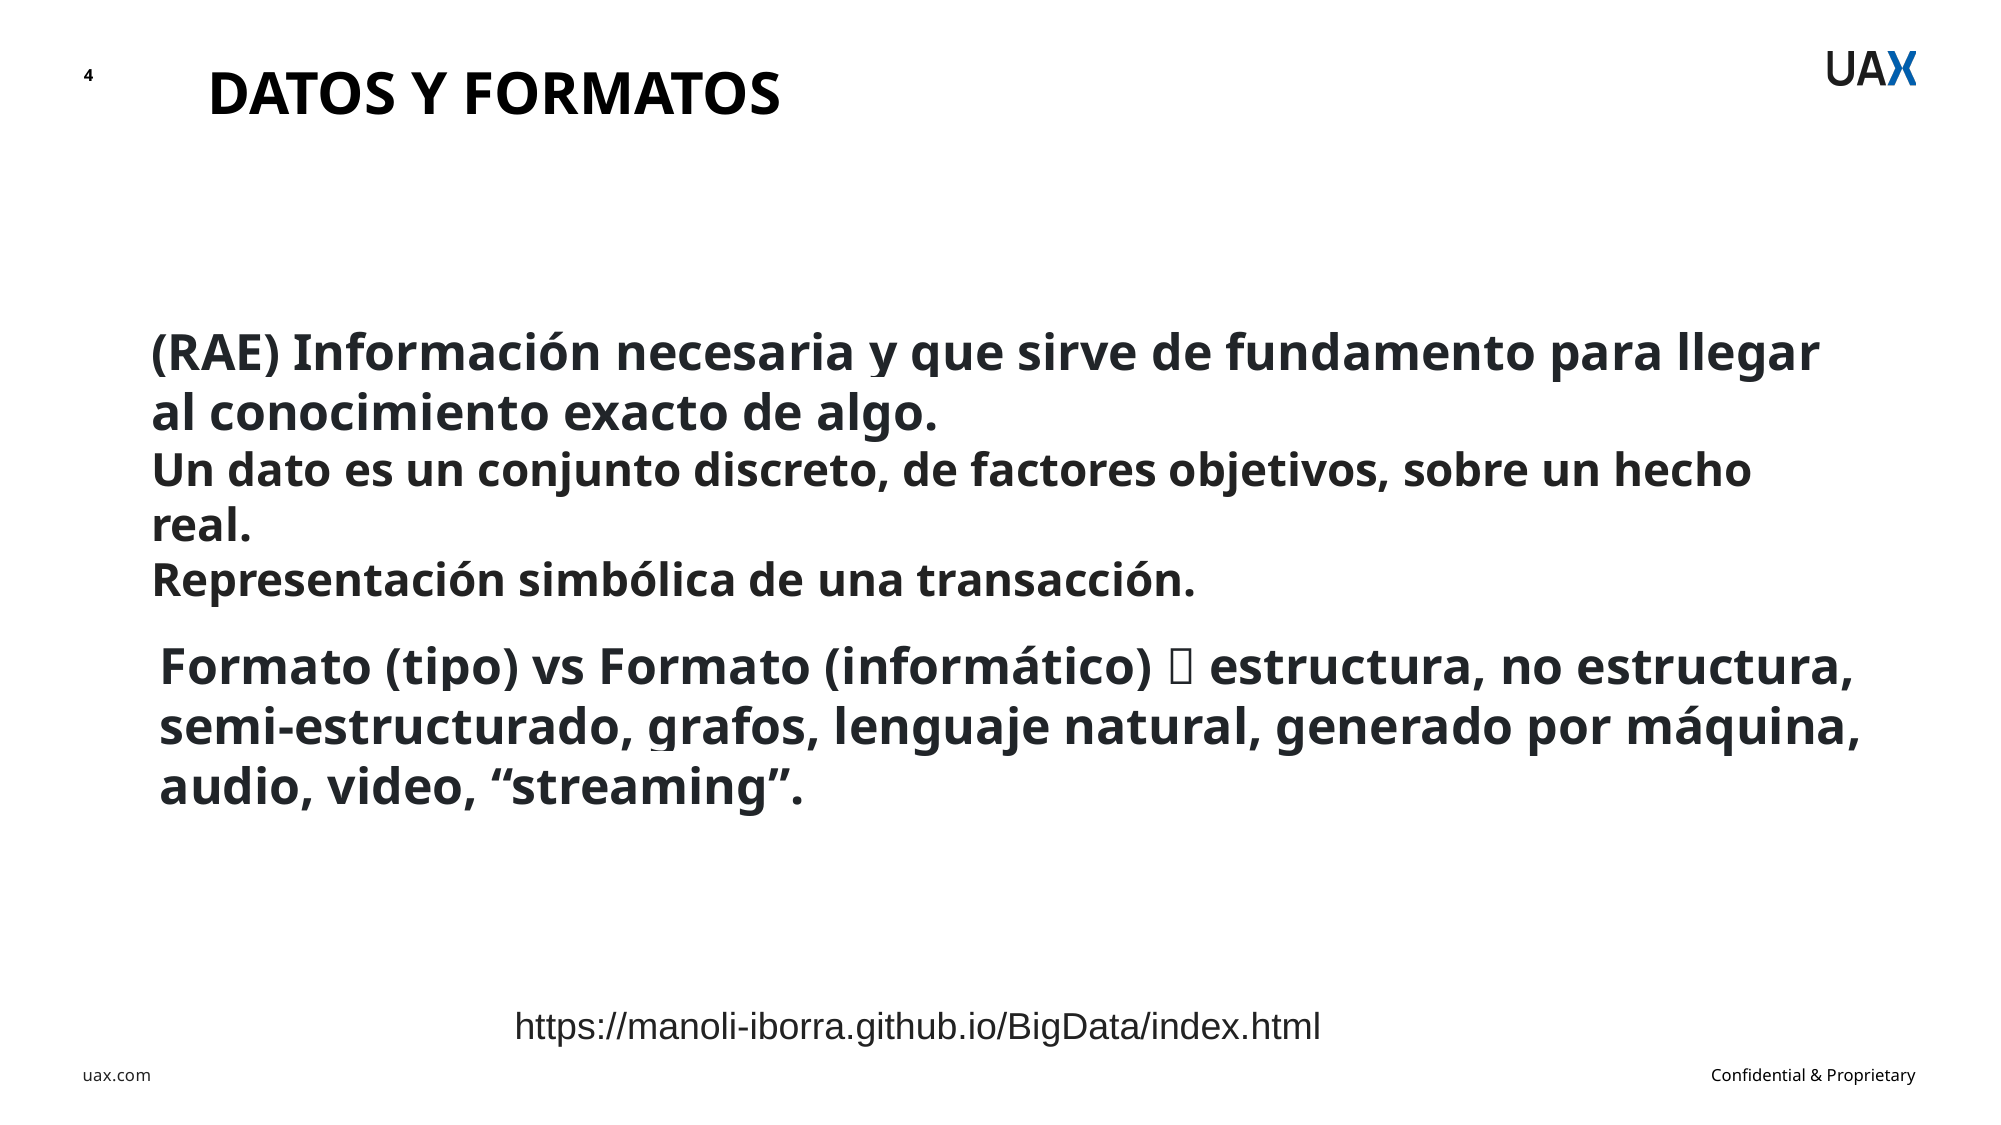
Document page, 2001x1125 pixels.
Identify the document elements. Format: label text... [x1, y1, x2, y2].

text_box https://manoli-iborra.github.io/BigData/index.html [499, 994, 1501, 1055]
text_box (RAE) Información necesaria y que sirve de fundamento para llegar al conocimiento exacto de algo. Un dato es un conjunto discreto, de factores objetivos, sobre un hecho real. Representación simbólica de una transacción. [136, 313, 1873, 613]
title DATOS Y FORMATOS [207, 64, 2000, 152]
text_box Formato (tipo) vs Formato (informático)  estructura, no estructura, semi-estructurado, grafos, lenguaje natural, generado por máquina, audio, video, “streaming”. [145, 627, 1882, 822]
slide_number 4 [83, 62, 137, 86]
